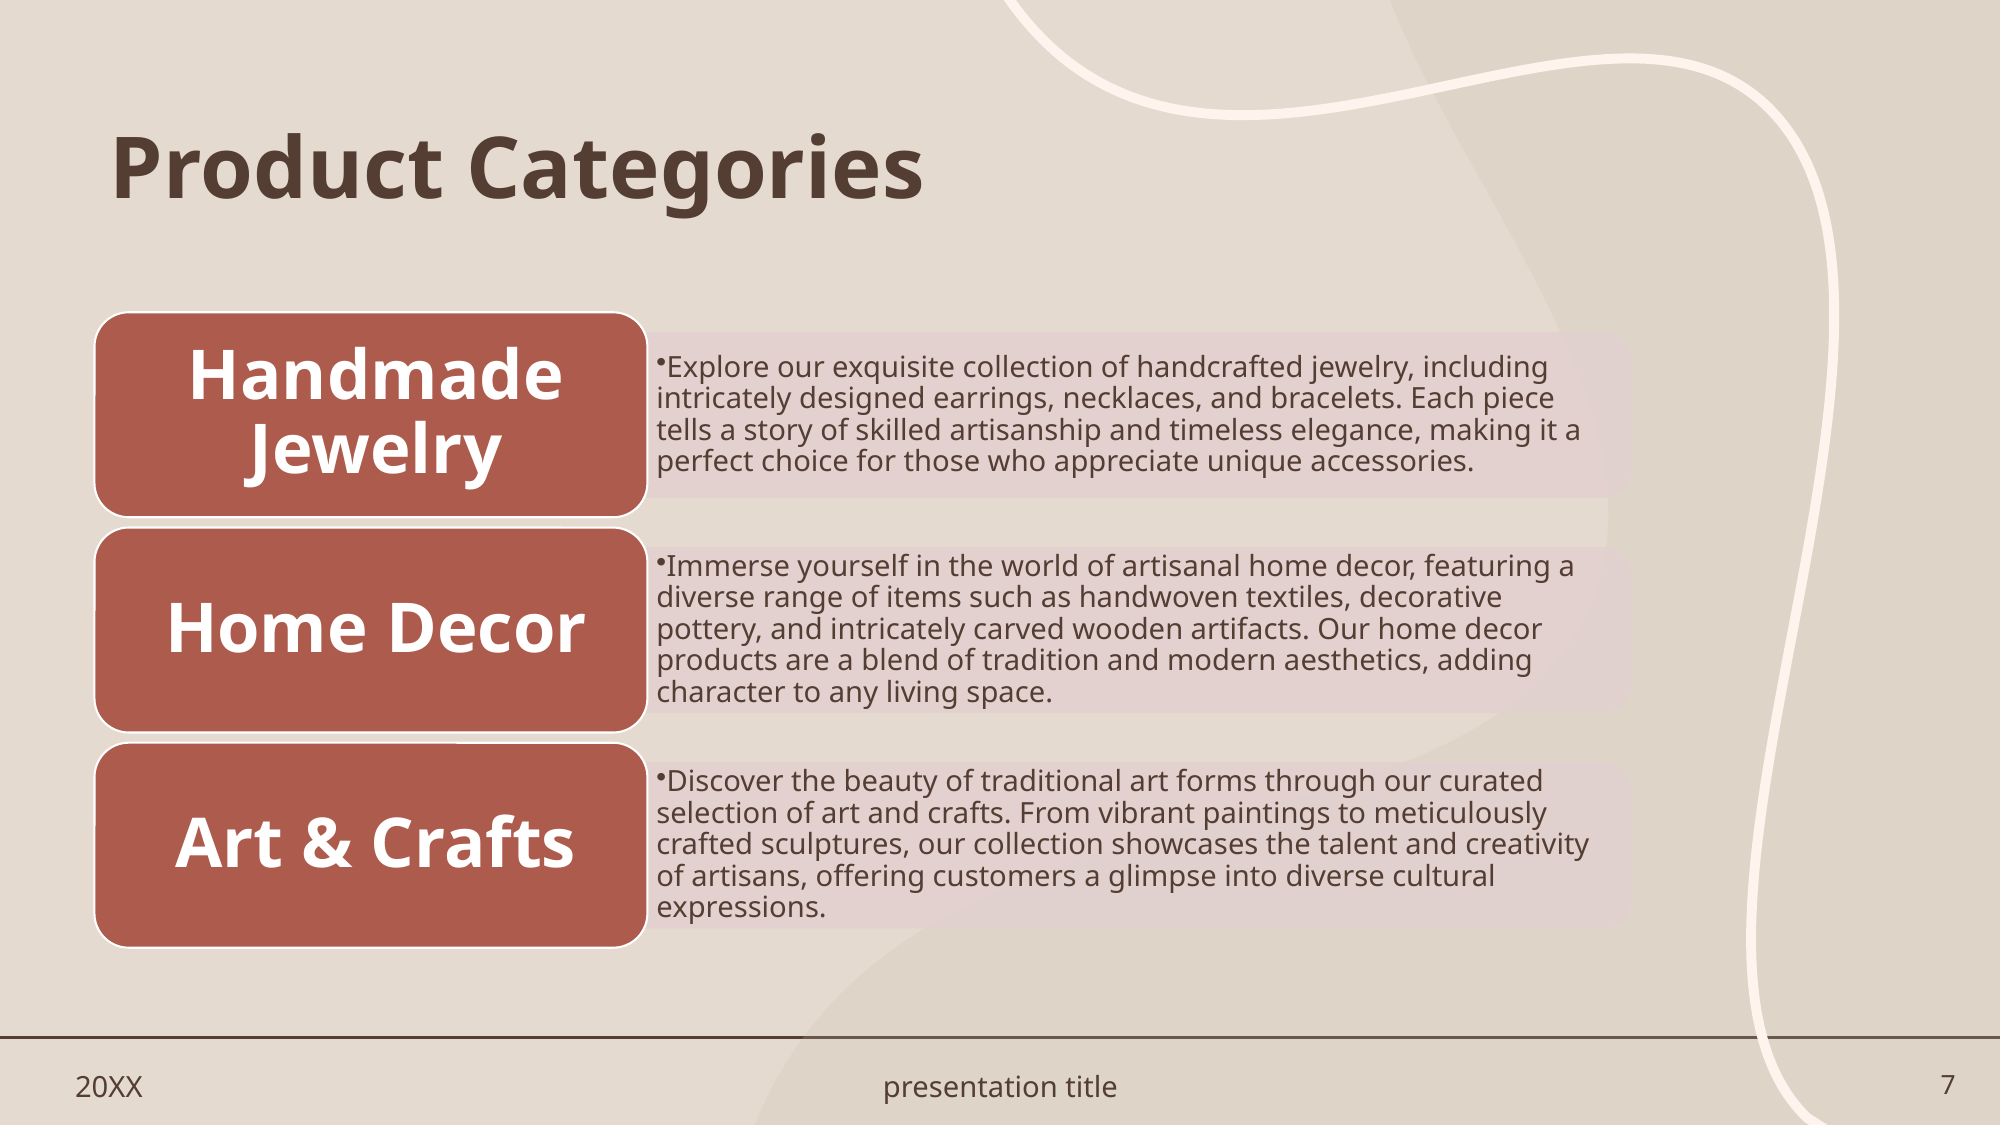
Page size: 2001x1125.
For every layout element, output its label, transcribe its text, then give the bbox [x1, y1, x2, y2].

slide_number 20XX [60, 1060, 222, 1112]
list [94, 311, 1631, 948]
slide_number 7 [1808, 1060, 1971, 1112]
footer presentation title [718, 1060, 1283, 1112]
title Product Categories [94, 115, 1820, 227]
